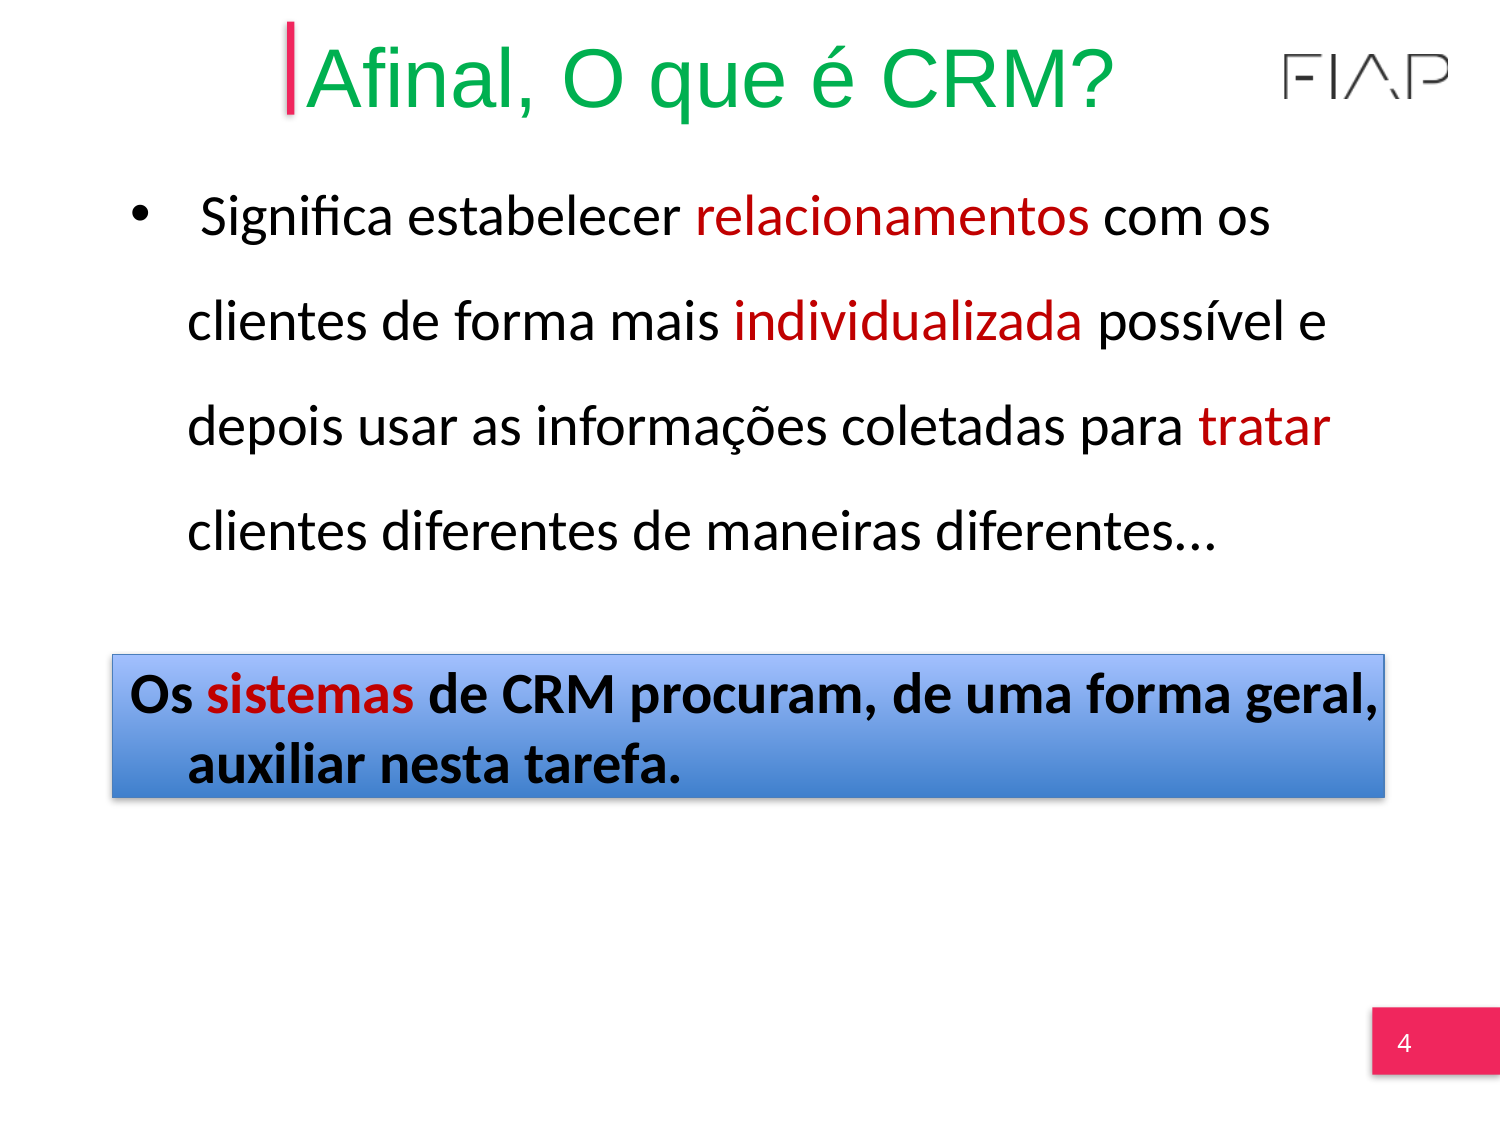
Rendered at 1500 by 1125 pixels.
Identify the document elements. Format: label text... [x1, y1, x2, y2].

text_box 4 [1382, 1019, 1427, 1065]
title Afinal, O que é CRM? [287, 0, 1136, 134]
text_box [1372, 1007, 1500, 1075]
list Significa estabelecer relacionamentos com os clientes de forma mais individualizada possível e depois usar as informações coletadas para tratar clientes diferentes de maneiras diferentes... Os sistemas de CRM procuram, de uma forma geral, auxiliar nesta tarefa. [115, 134, 1415, 903]
text_box [286, 21, 295, 115]
picture [1283, 53, 1449, 99]
